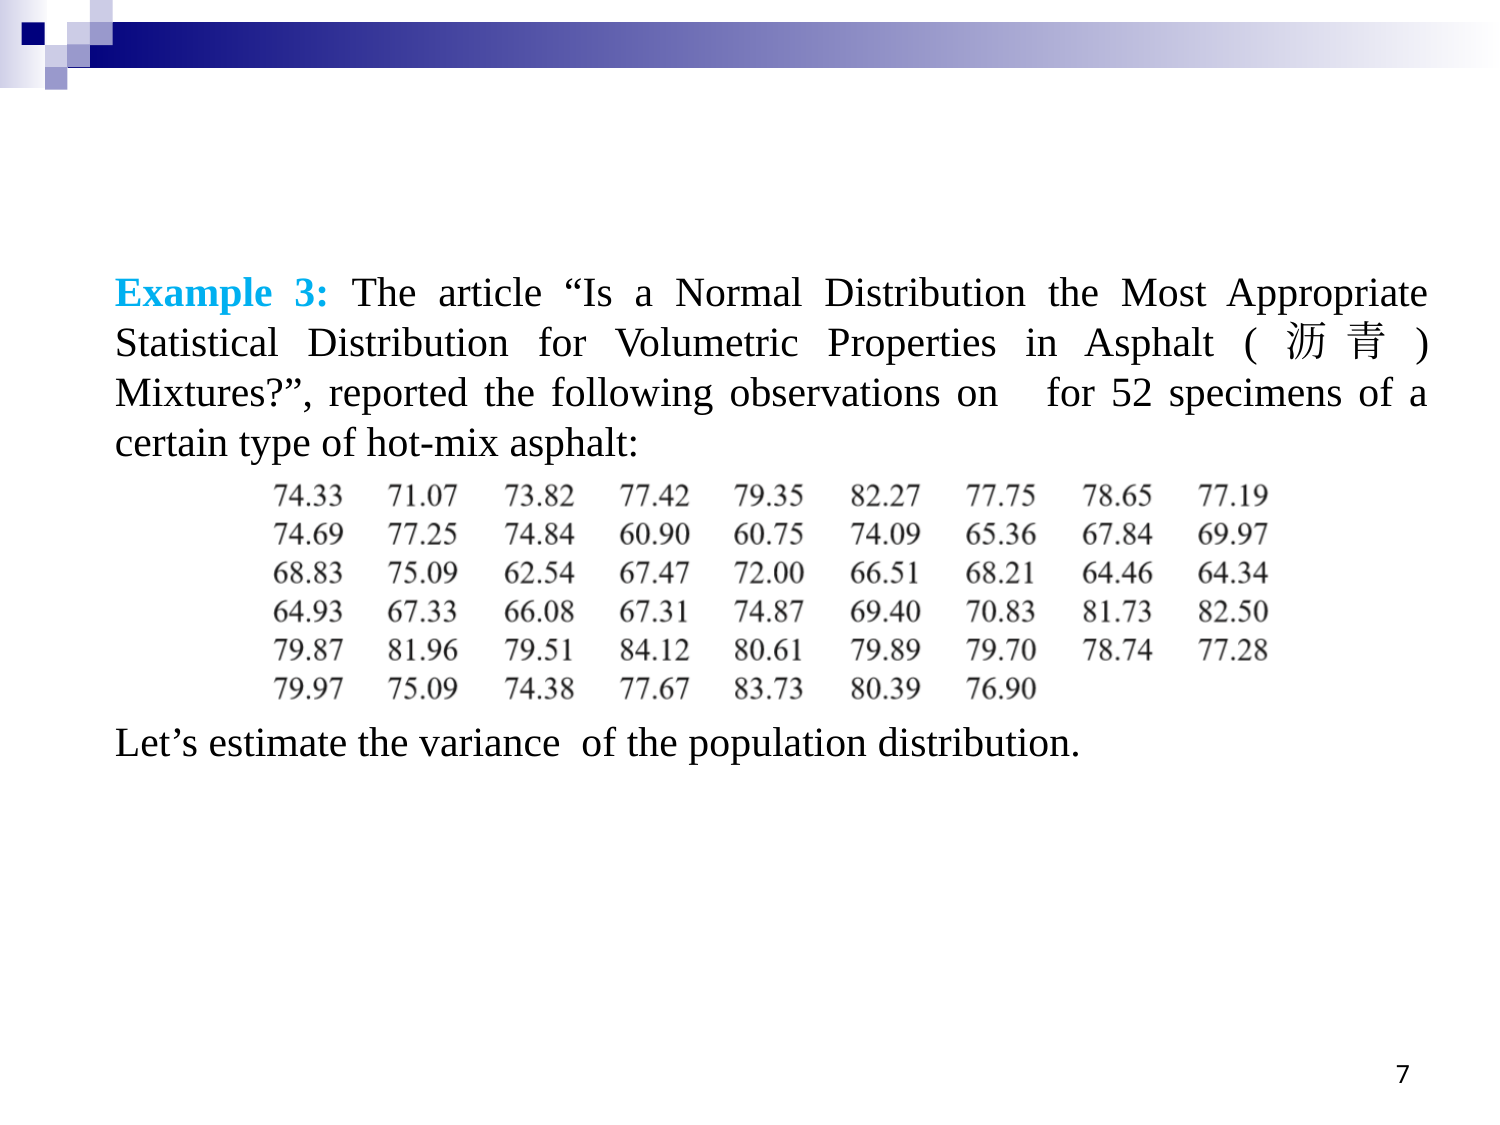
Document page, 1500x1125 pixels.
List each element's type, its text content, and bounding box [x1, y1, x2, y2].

slide_number 7 [1074, 1024, 1426, 1101]
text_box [100, 257, 1445, 778]
